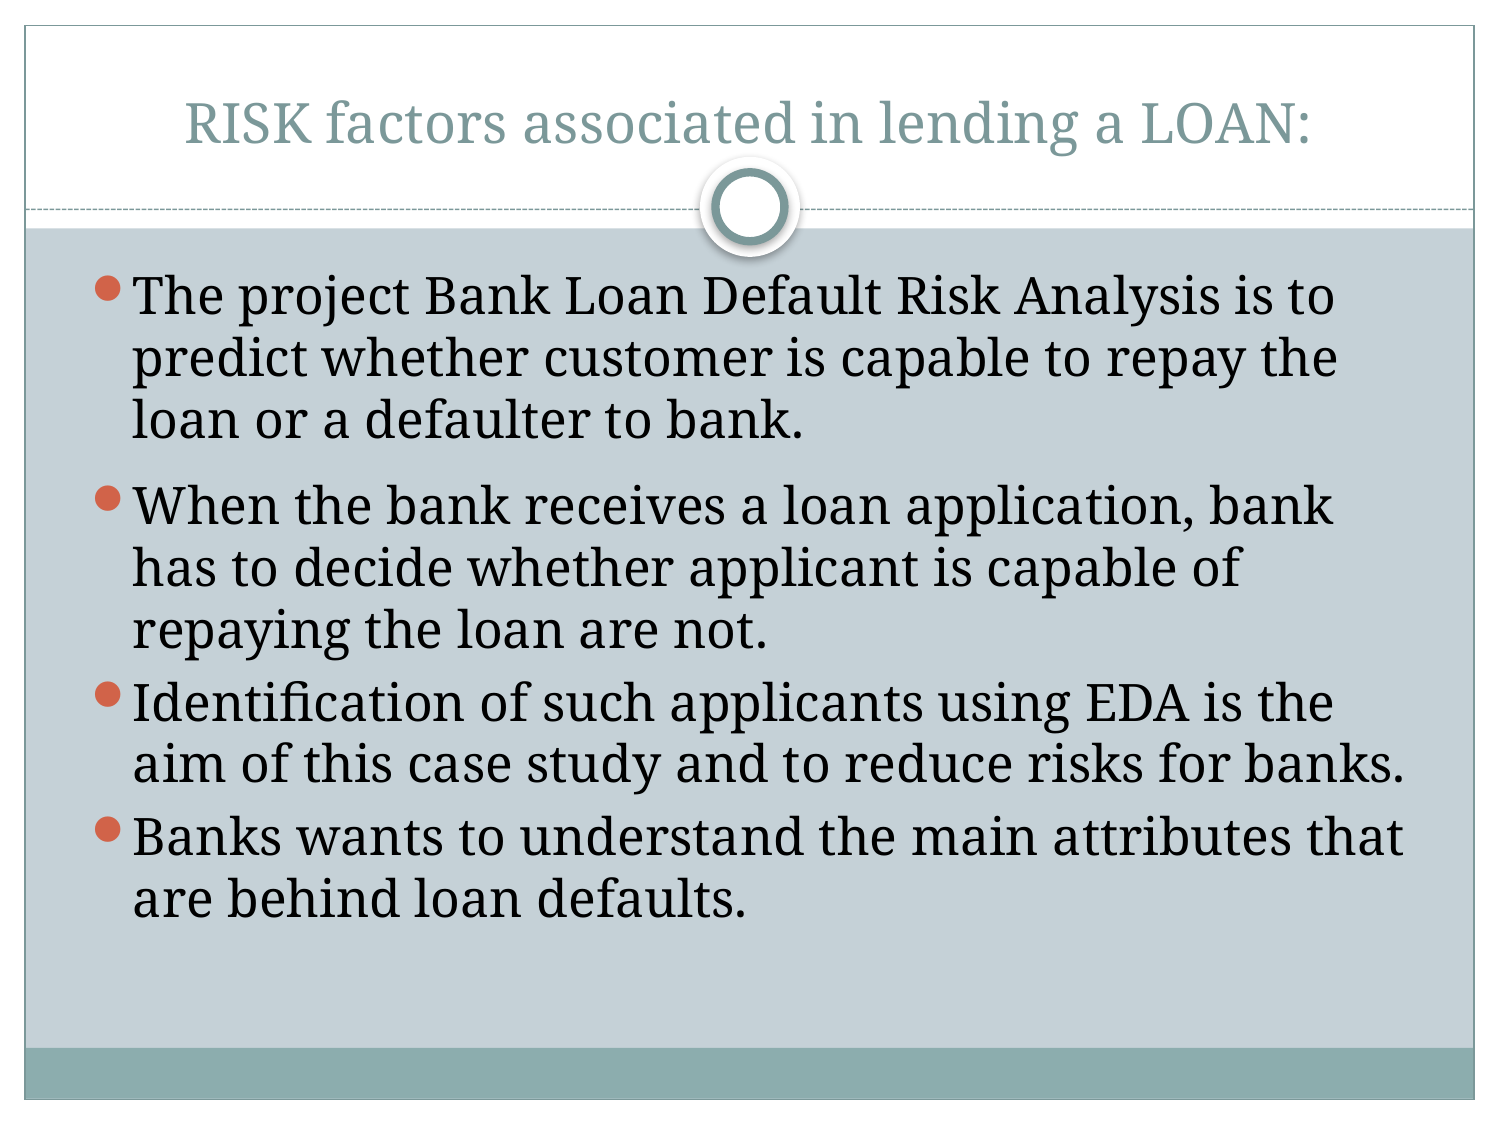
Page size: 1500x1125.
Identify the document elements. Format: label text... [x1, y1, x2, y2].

list The project Bank Loan Default Risk Analysis is to predict whether customer is capable to repay the loan or a defaulter to bank. When the bank receives a loan application, bank has to decide whether applicant is capable of repaying the loan are not. Identification of such applicants using EDA is the aim of this case study and to reduce risks for banks. Banks wants to understand the main attributes that are behind loan defaults. [76, 255, 1427, 998]
title RISK factors associated in lending a LOAN: [49, 37, 1450, 162]
